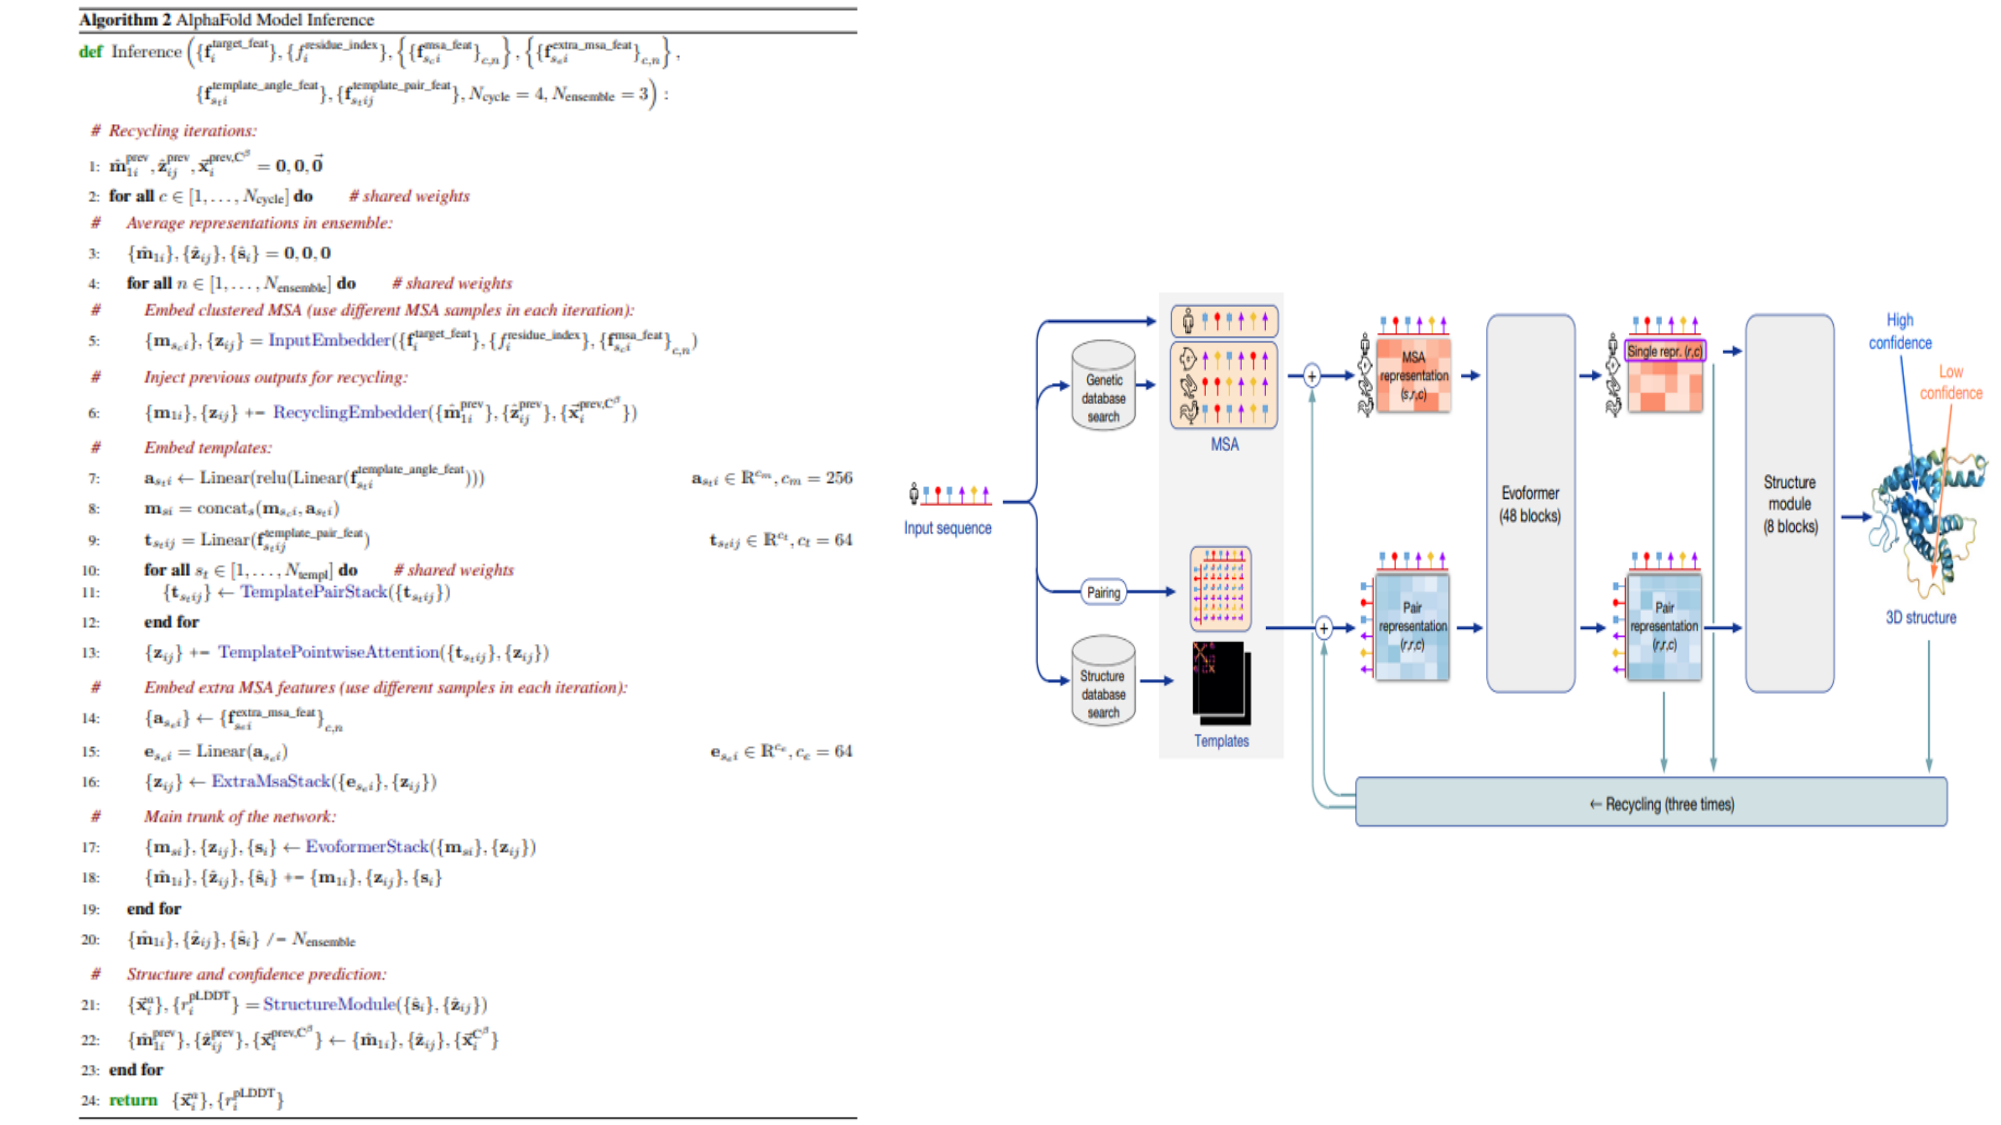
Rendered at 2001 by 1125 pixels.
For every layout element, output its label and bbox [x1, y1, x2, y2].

picture [71, 0, 866, 1125]
picture [894, 285, 2000, 841]
